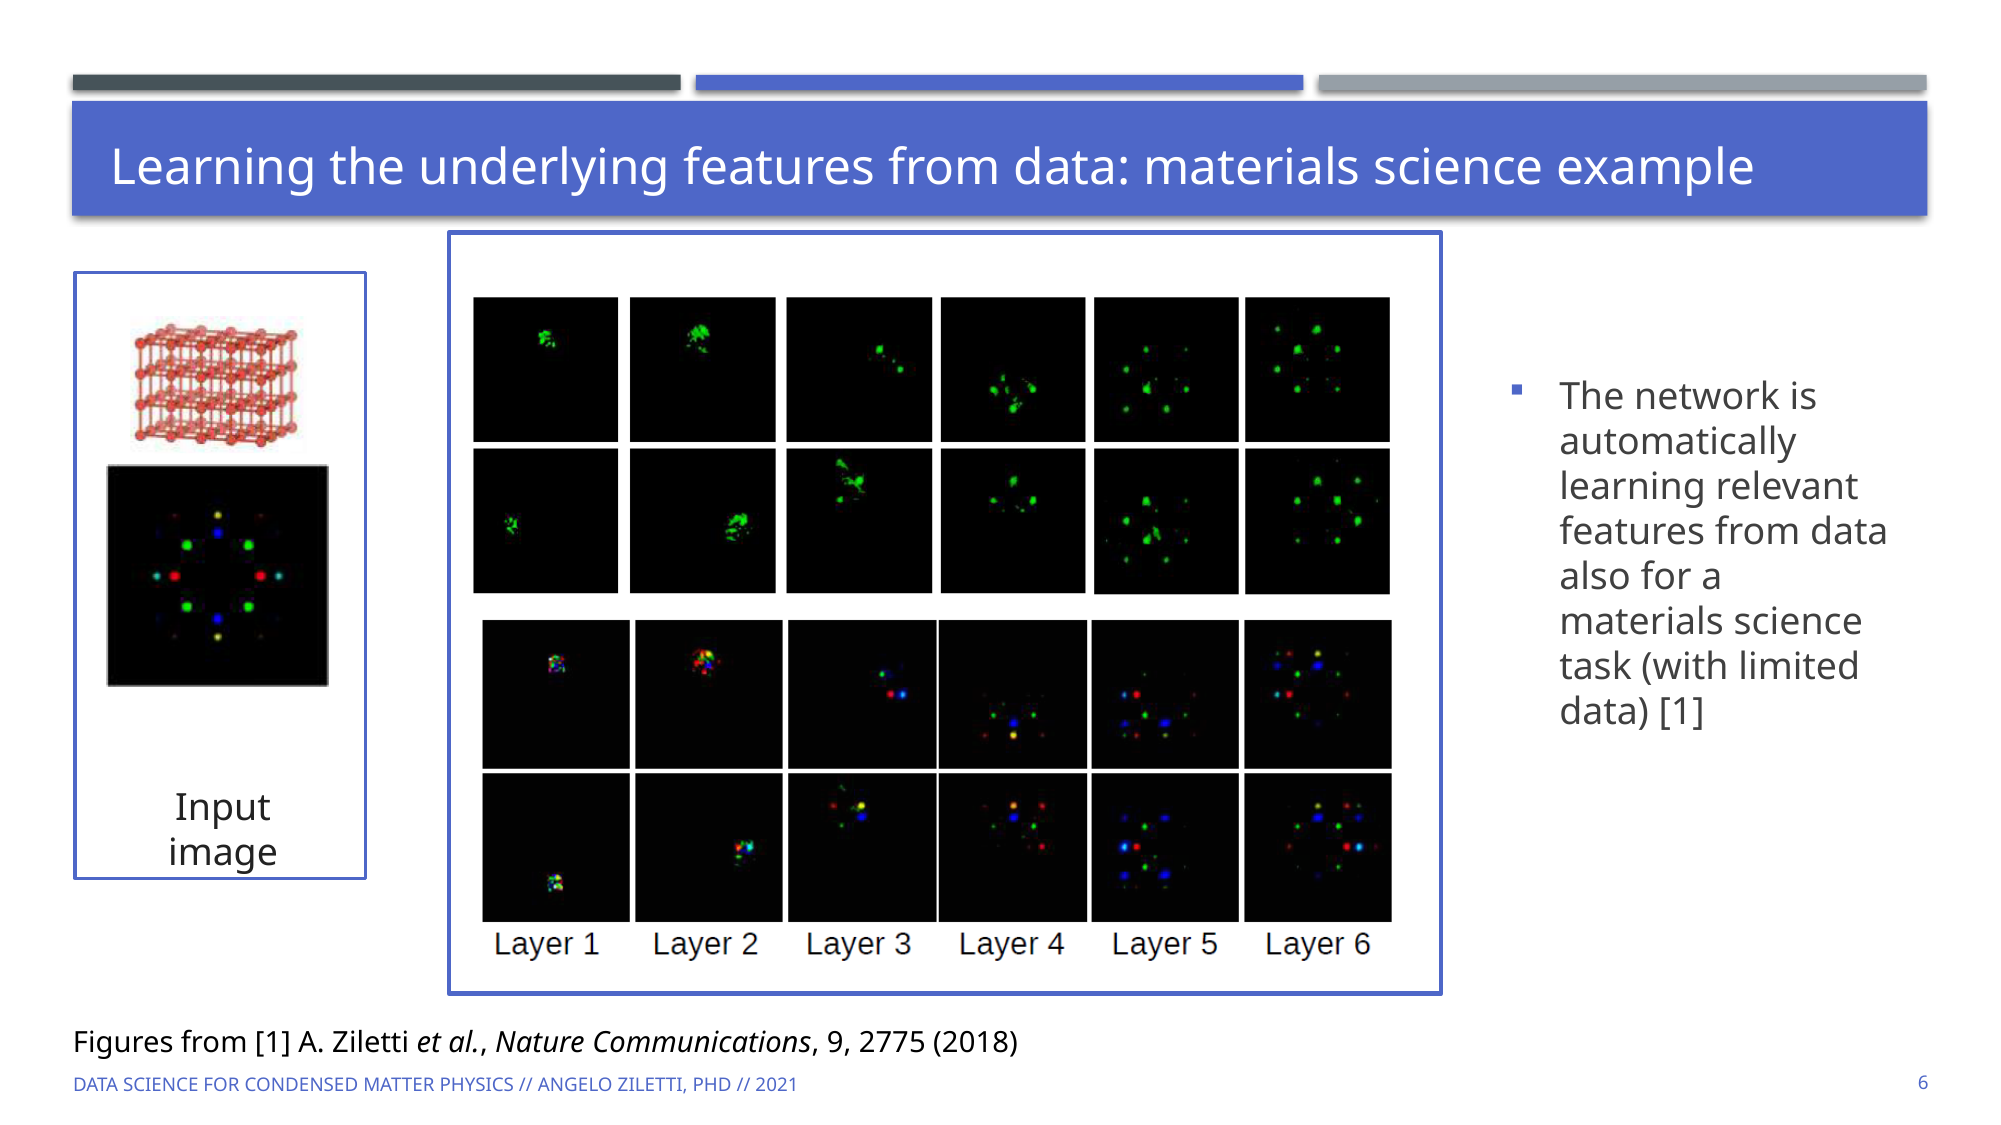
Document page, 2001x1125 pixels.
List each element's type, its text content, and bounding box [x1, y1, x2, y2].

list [84, 299, 357, 718]
text_box [74, 272, 366, 879]
text_box The network is automatically learning relevant features from data also for a materials science task (with limited data) [1] [1494, 364, 1905, 754]
text_box Figures from [1] A. Ziletti et al., Nature Communications, 9, 2775 (2018) [58, 1016, 1643, 1067]
picture [466, 609, 1405, 931]
title Learning the underlying features from data: materials science example [95, 115, 1905, 203]
slide_number 6 [1770, 1053, 1944, 1114]
footer Data Science for Condensed Matter Physics // Angelo Ziletti, PhD // 2021 [58, 1067, 1177, 1114]
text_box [448, 231, 1442, 995]
